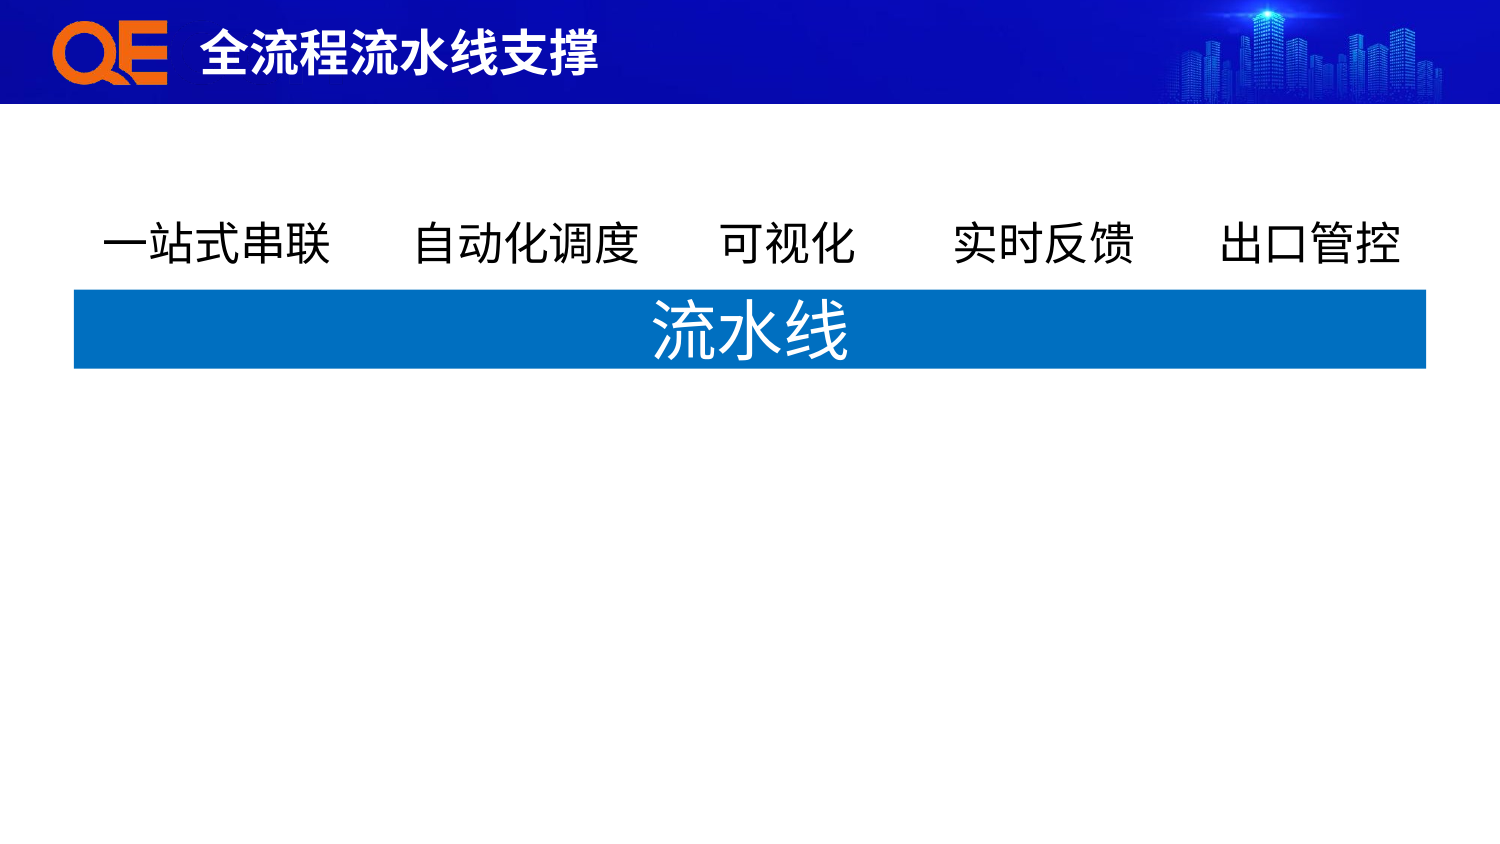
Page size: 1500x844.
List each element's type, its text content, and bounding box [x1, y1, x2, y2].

text_box 流水线 [73, 289, 1427, 369]
text_box 一站式串联 自动化调度 可视化 实时反馈 出口管控 [100, 212, 1402, 270]
picture [0, 0, 1500, 104]
title 全流程流水线支撑 [197, 19, 602, 163]
